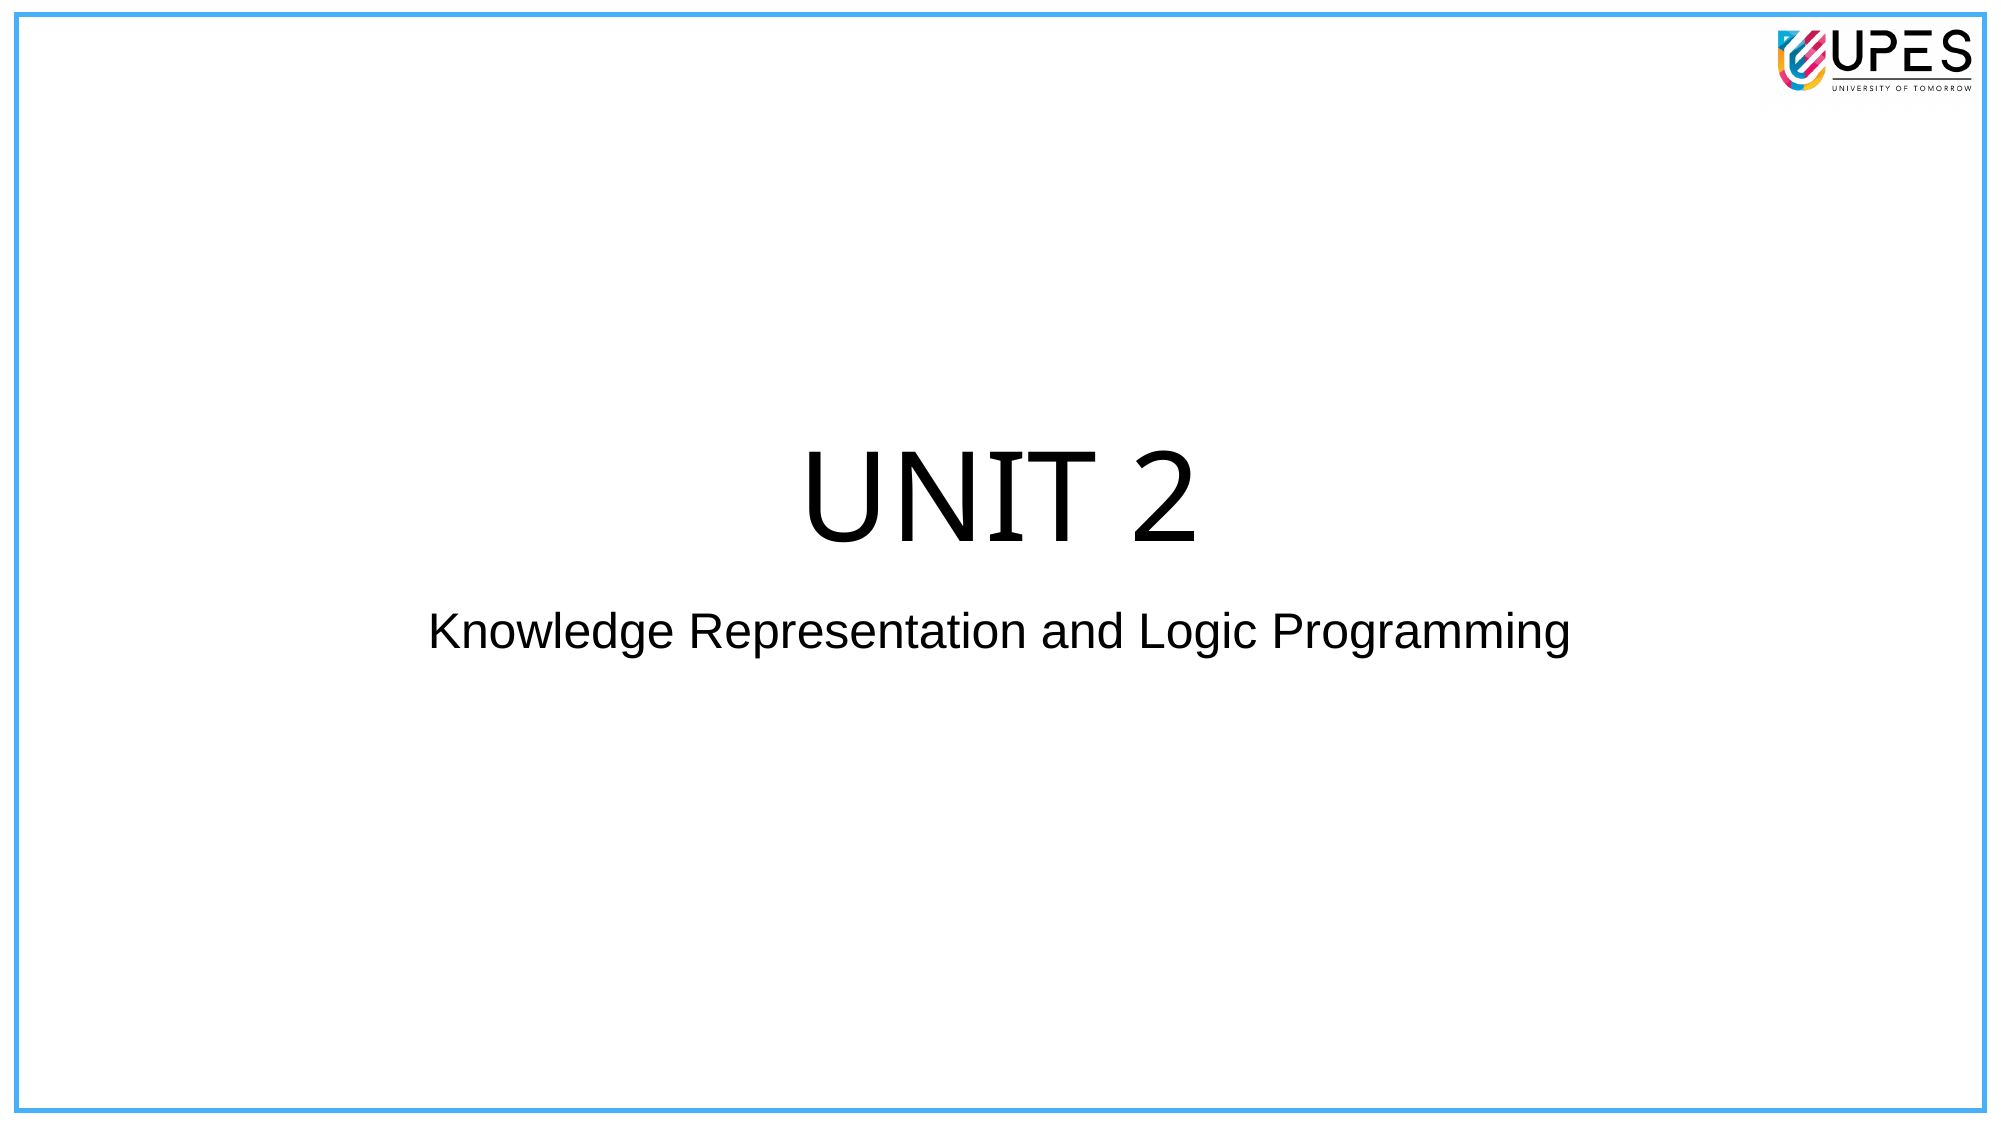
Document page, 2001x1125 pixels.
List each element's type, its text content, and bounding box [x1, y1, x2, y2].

picture [1758, 20, 1978, 110]
title UNIT 2 [249, 184, 1750, 576]
subtitle Knowledge Representation and Logic Programming [249, 590, 1750, 863]
